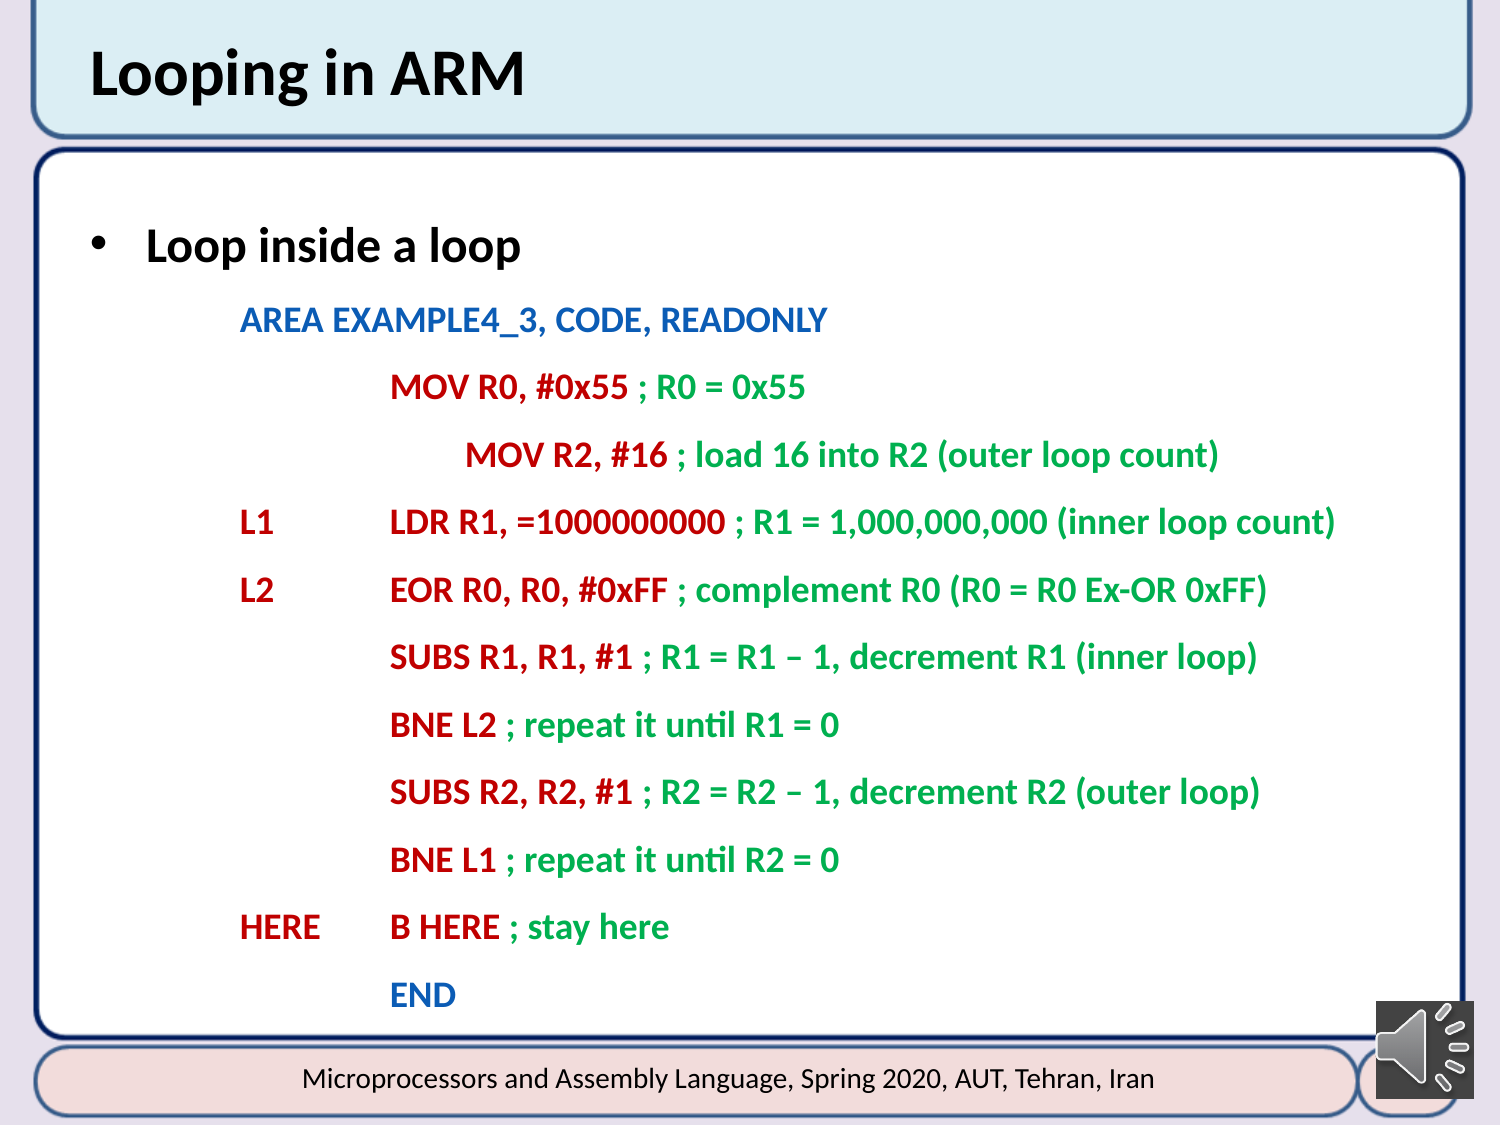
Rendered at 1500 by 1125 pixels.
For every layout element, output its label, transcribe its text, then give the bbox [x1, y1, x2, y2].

picture [0, 0, 1500, 1125]
slide_number 5 [1363, 1098, 1453, 1110]
title Looping in ARM [75, 0, 1425, 138]
text_box Microprocessors and Assembly Language, Spring 2020, AUT, Tehran, Iran [162, 1098, 1288, 1102]
text_box Loop inside a loop AREA EXAMPLE4_3, CODE, READONLY MOV R0, #0x55 ; R0 = 0x55 MOV R2, #16 ; load 16 into R2 (outer loop count) L1 LDR R1, =1000000000 ; R1 = 1,000,000,000 (inner loop count) L2 EOR R0, R0, #0xFF ; complement R0 (R0 = R0 Ex-OR 0xFF) SUBS R1, R1, #1 ; R1 = R1 – 1, decrement R1 (inner loop) BNE L2 ; repeat it until R1 = 0 SUBS R2, R2, #1 ; R2 = R2 – 1, decrement R2 (outer loop) BNE L1 ; repeat it until R2 = 0 HERE B HERE ; stay here END [75, 174, 1463, 1098]
